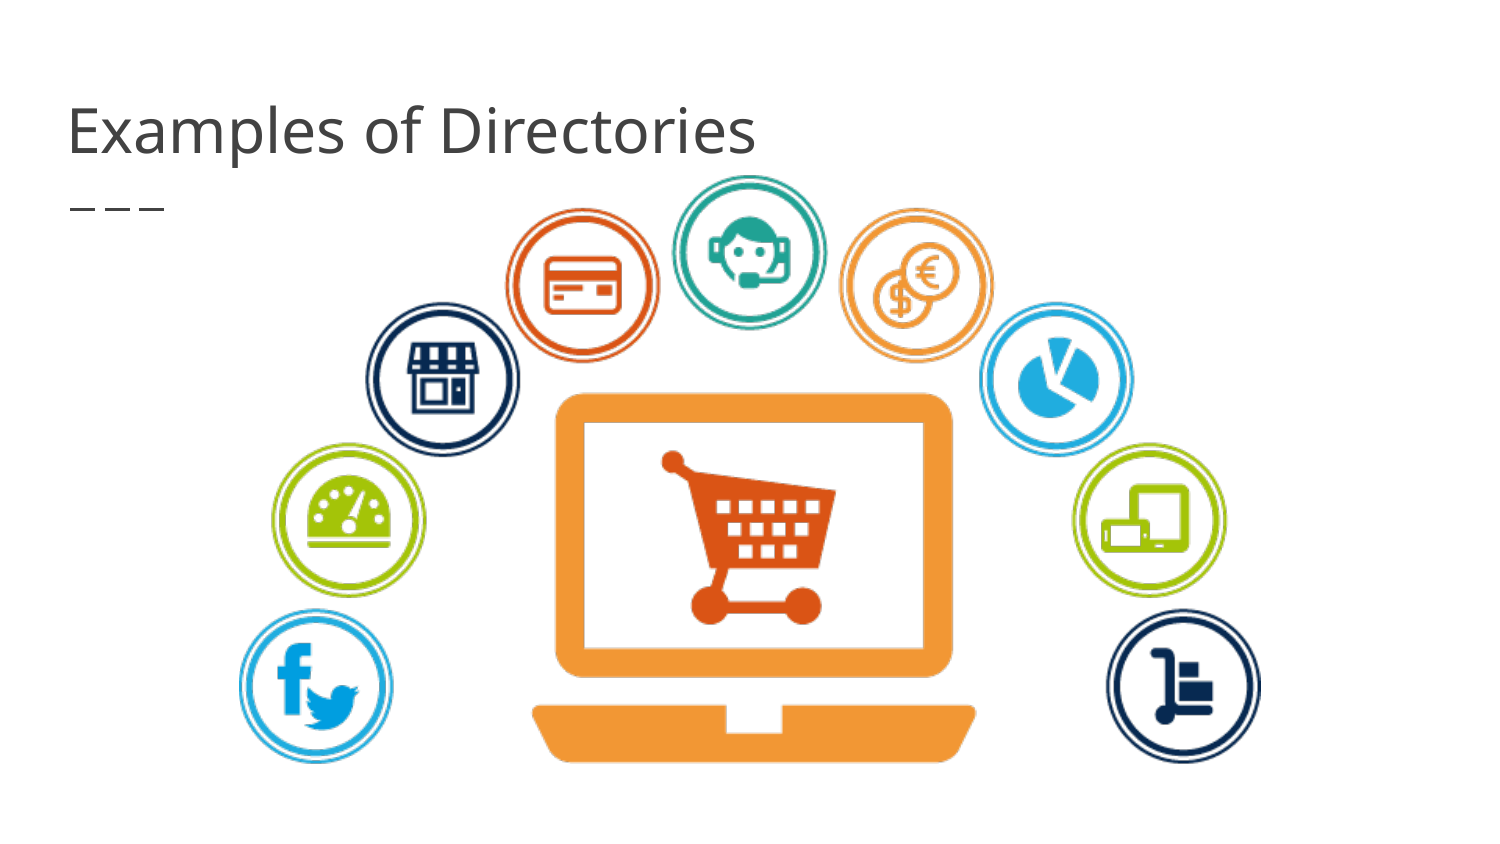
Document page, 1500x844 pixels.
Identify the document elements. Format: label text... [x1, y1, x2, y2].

picture [238, 174, 1262, 767]
title Examples of Directories [51, 61, 1449, 182]
